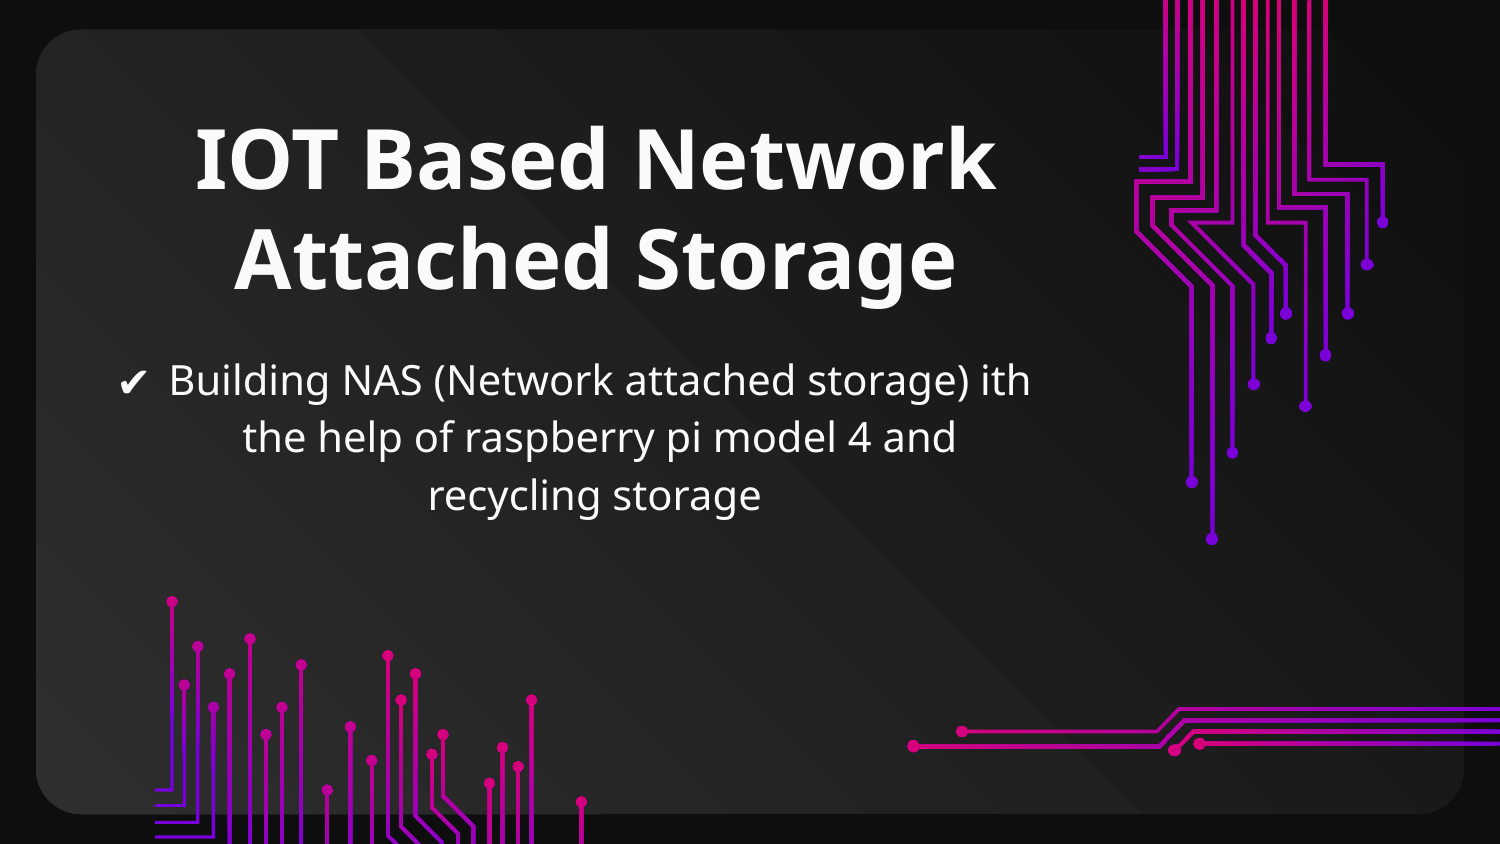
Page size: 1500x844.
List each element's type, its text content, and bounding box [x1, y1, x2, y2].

subtitle Building NAS (Network attached storage) ith the help of raspberry pi model 4 and recycling storage [74, 331, 1052, 392]
title IOT Based Network Attached Storage [116, 65, 1077, 347]
